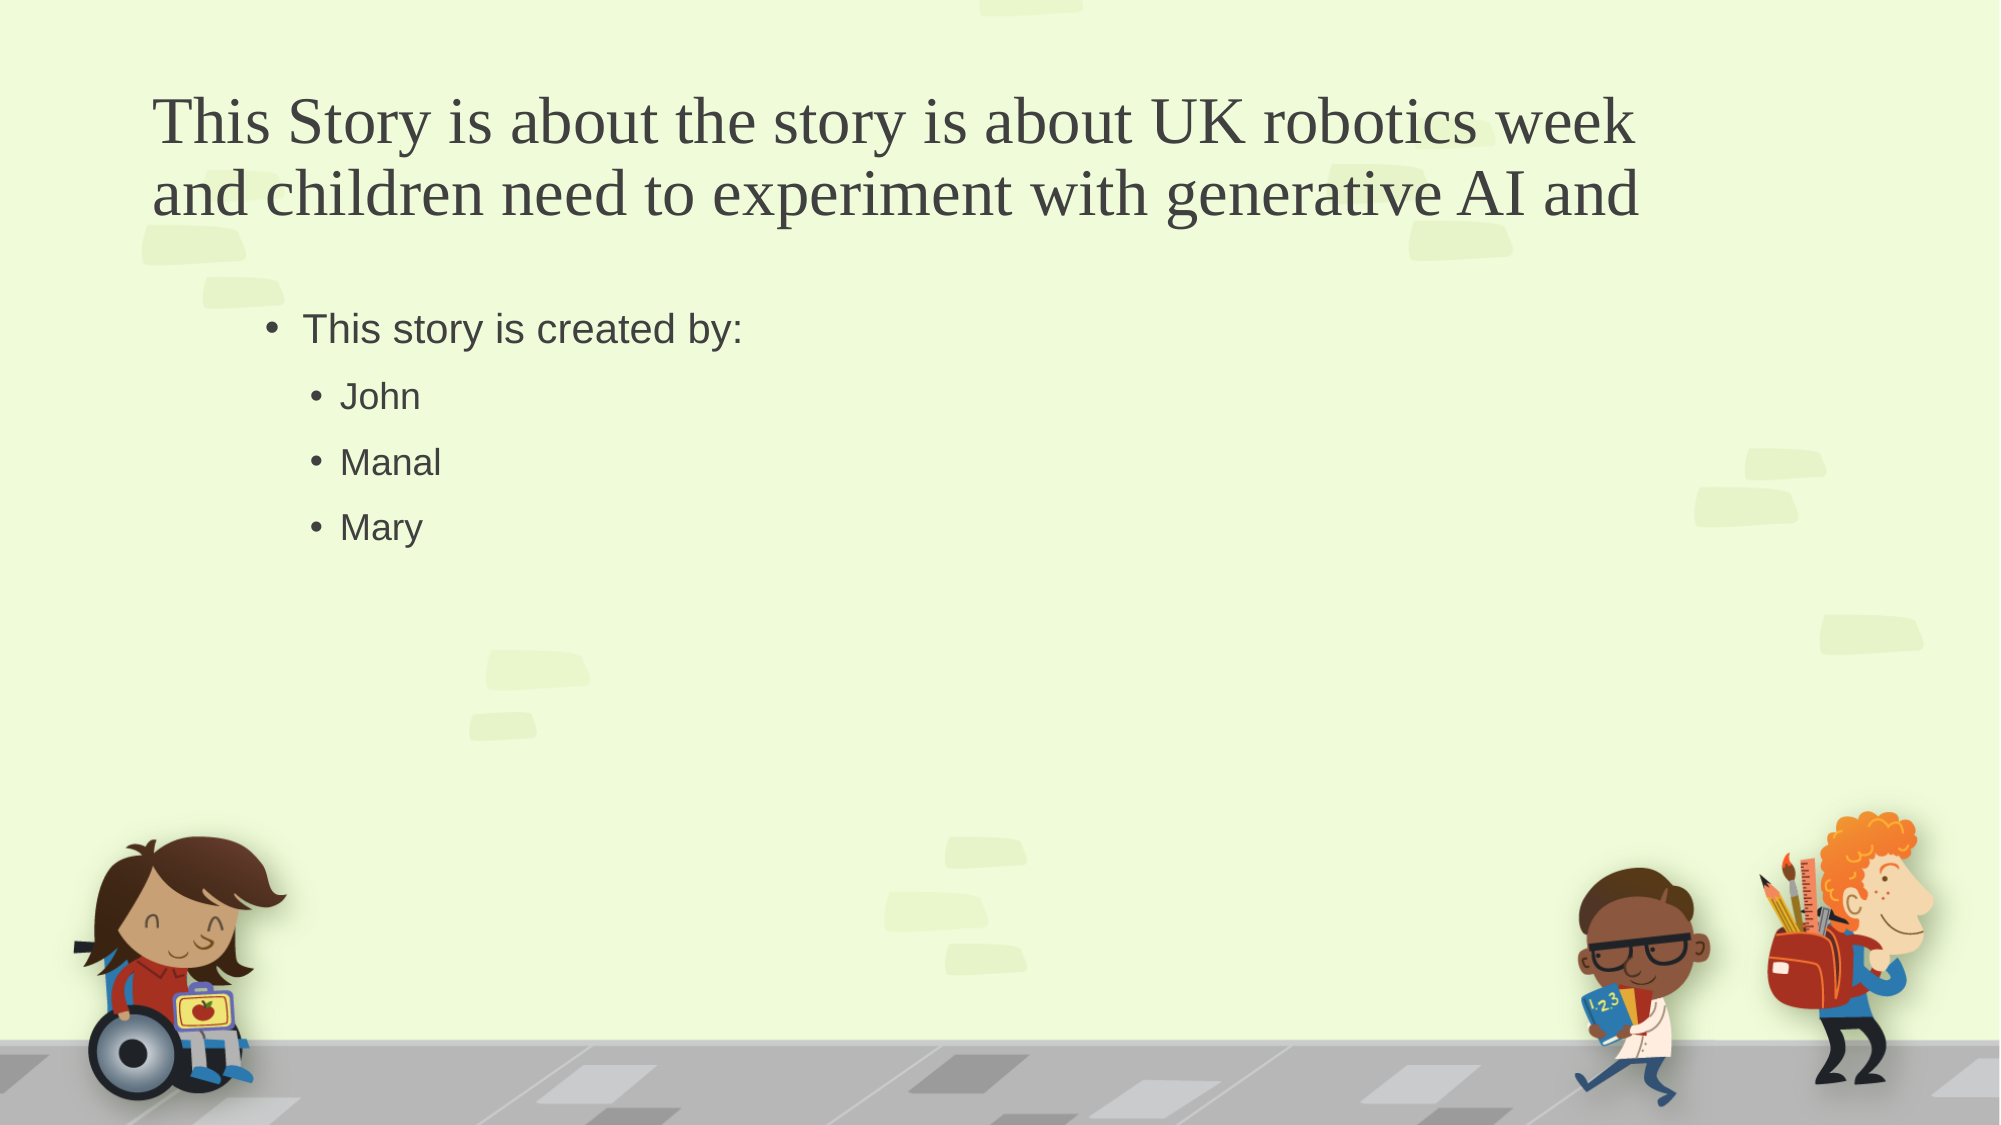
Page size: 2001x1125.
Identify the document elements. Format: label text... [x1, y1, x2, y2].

picture [0, 0, 2000, 1125]
title This Story is about the story is about UK robotics week and children need to experiment with generative AI and [137, 59, 1750, 238]
list This story is created by: John Manal Mary [249, 299, 1750, 870]
